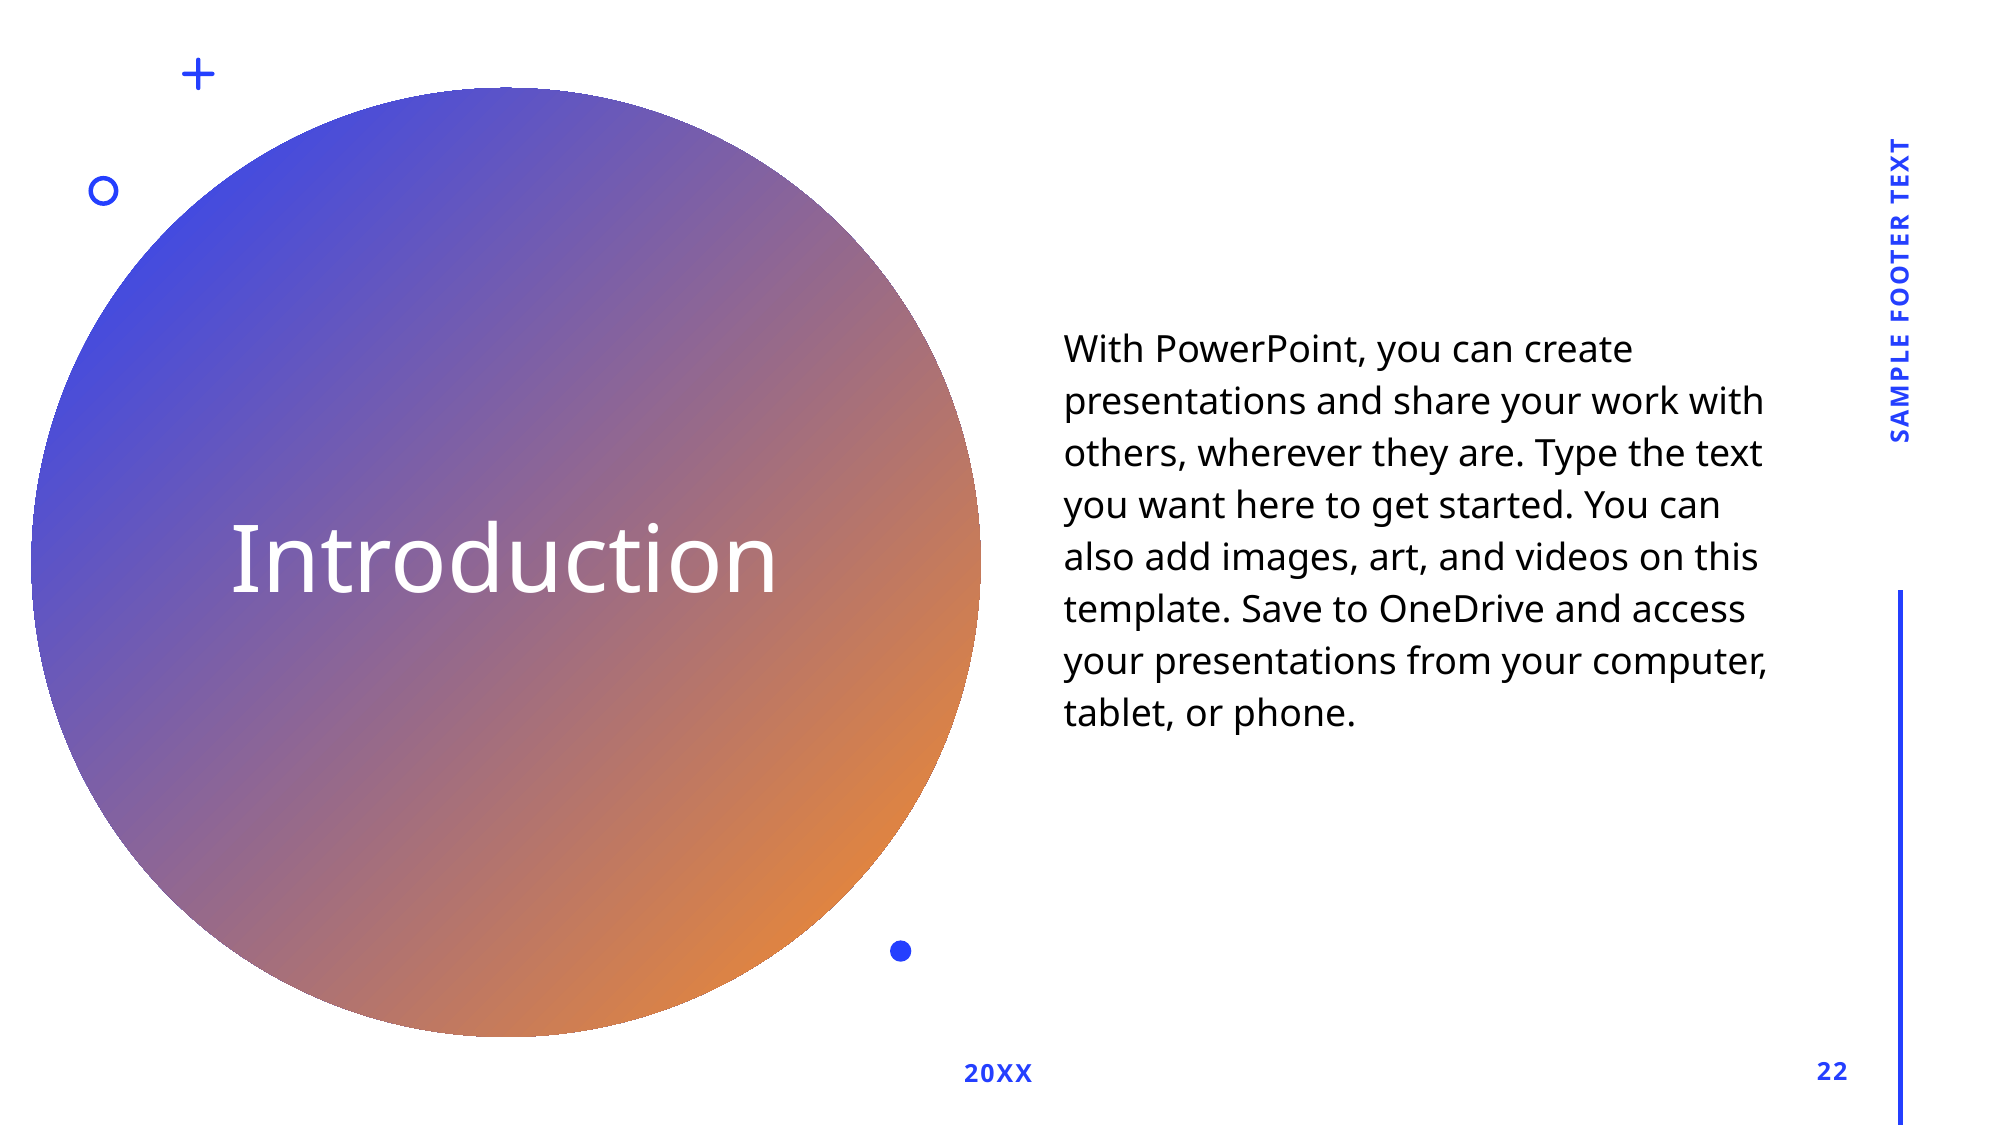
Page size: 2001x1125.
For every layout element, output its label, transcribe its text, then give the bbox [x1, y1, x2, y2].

footer Sample footer text [1870, 0, 1931, 583]
slide_number 22 [1412, 1042, 1863, 1103]
slide_number 20xx [949, 1042, 1400, 1103]
title Introduction [142, 401, 870, 724]
list With PowerPoint, you can create presentations and share your work with others, wherever they are. Type the text you want here to get started. You can also add images, art, and videos on this template. Save to OneDrive and access your presentations from your computer, tablet, or phone. [1048, 87, 1790, 1037]
